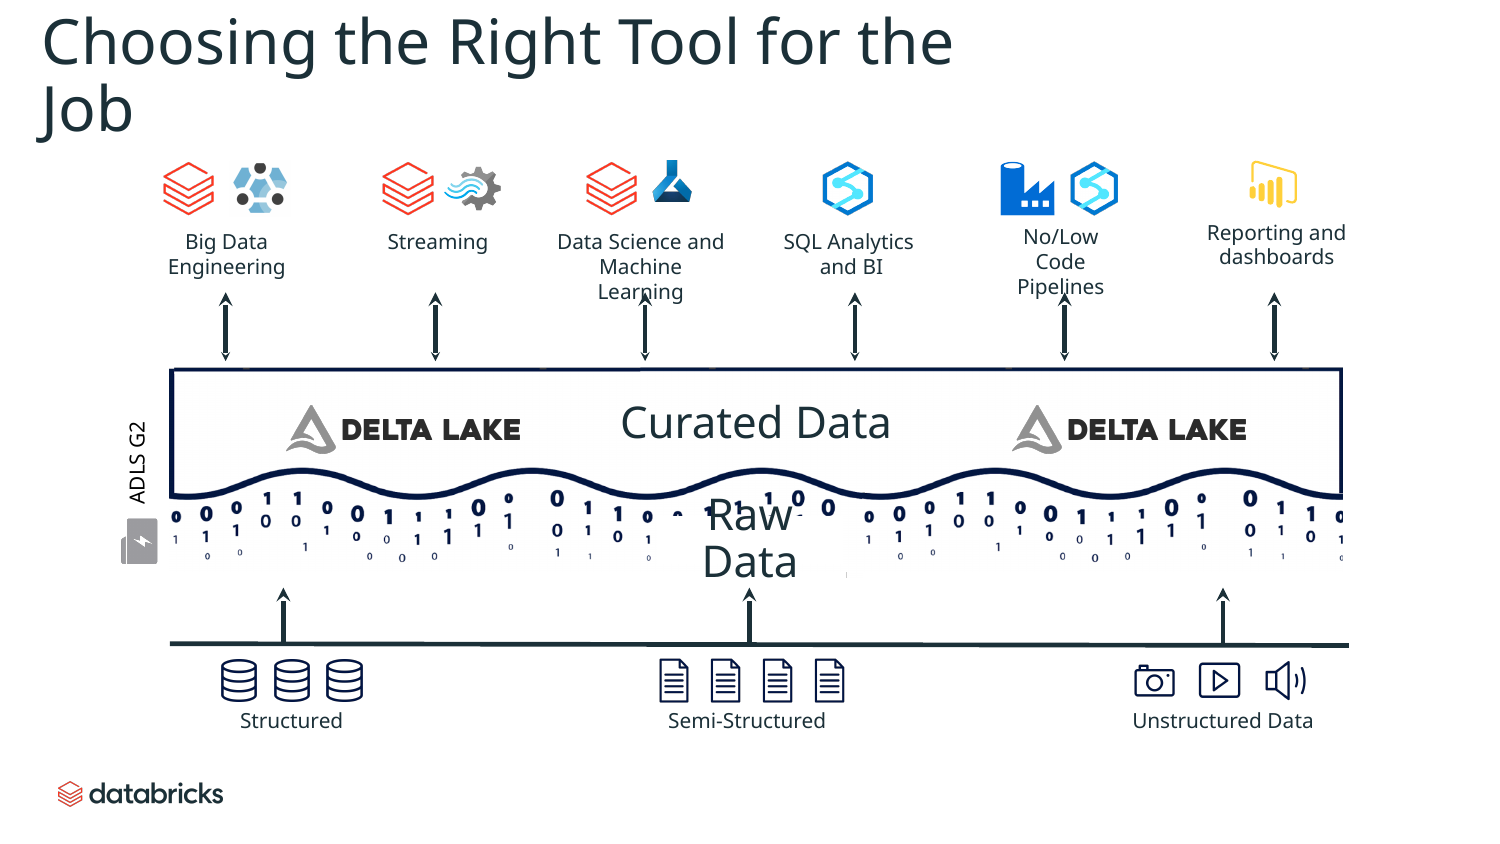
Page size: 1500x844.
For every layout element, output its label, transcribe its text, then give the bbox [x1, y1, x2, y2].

picture [273, 659, 310, 703]
picture [58, 781, 223, 807]
picture [649, 656, 699, 705]
text_box Semi-Structured [649, 712, 845, 751]
picture [326, 659, 363, 703]
picture [1261, 656, 1310, 705]
picture [805, 656, 854, 705]
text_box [997, 160, 1124, 247]
picture [1130, 656, 1179, 705]
picture [220, 659, 257, 703]
picture [753, 656, 802, 705]
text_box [771, 160, 932, 285]
picture [117, 519, 162, 564]
picture [701, 656, 750, 705]
picture [169, 365, 1343, 579]
text_box Structured [38, 708, 545, 751]
picture [1195, 656, 1244, 705]
text_box Unstructured Data [1103, 708, 1343, 751]
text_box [554, 160, 727, 251]
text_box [146, 160, 307, 285]
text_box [46, 448, 231, 495]
title Choosing the Right Tool for the Job [41, 33, 1061, 123]
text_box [1201, 160, 1352, 242]
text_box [374, 160, 501, 251]
